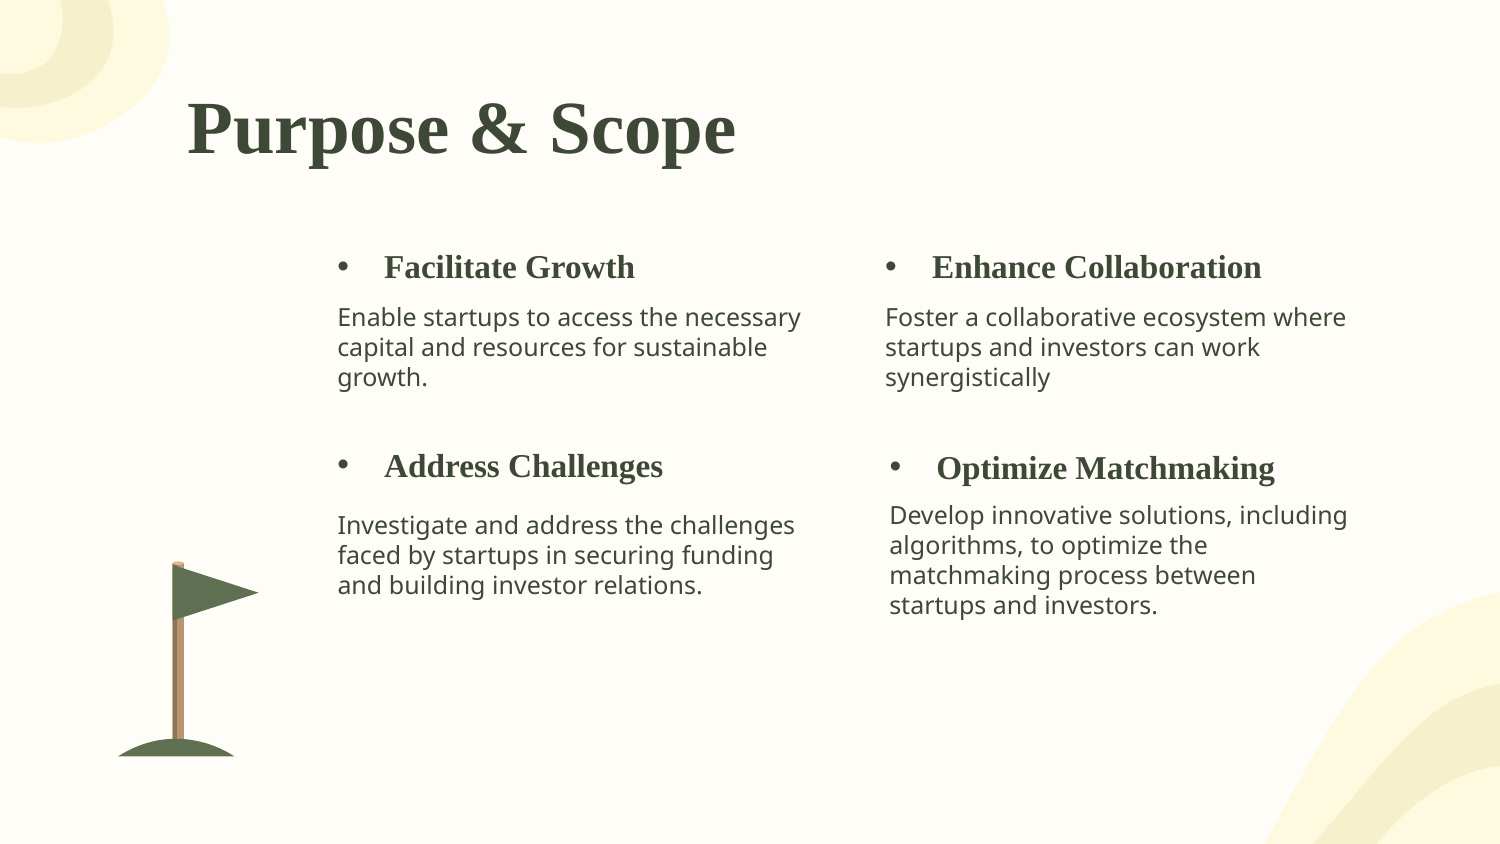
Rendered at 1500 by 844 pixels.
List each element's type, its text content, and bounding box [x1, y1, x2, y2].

subtitle Foster a collaborative ecosystem where startups and investors can work synergistically [870, 301, 1367, 461]
subtitle Develop innovative solutions, including algorithms, to optimize the matchmaking process between startups and investors. [874, 502, 1371, 658]
subtitle Enhance Collaboration [870, 223, 1367, 301]
subtitle Facilitate Growth [322, 223, 819, 301]
subtitle Address Challenges [322, 461, 819, 494]
title Purpose & Scope [172, 63, 1437, 158]
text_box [117, 561, 259, 757]
subtitle Enable startups to access the necessary capital and resources for sustainable growth. [322, 301, 819, 461]
subtitle Investigate and address the challenges faced by startups in securing funding and building investor relations. [322, 494, 819, 668]
subtitle Optimize Matchmaking [874, 423, 1371, 502]
